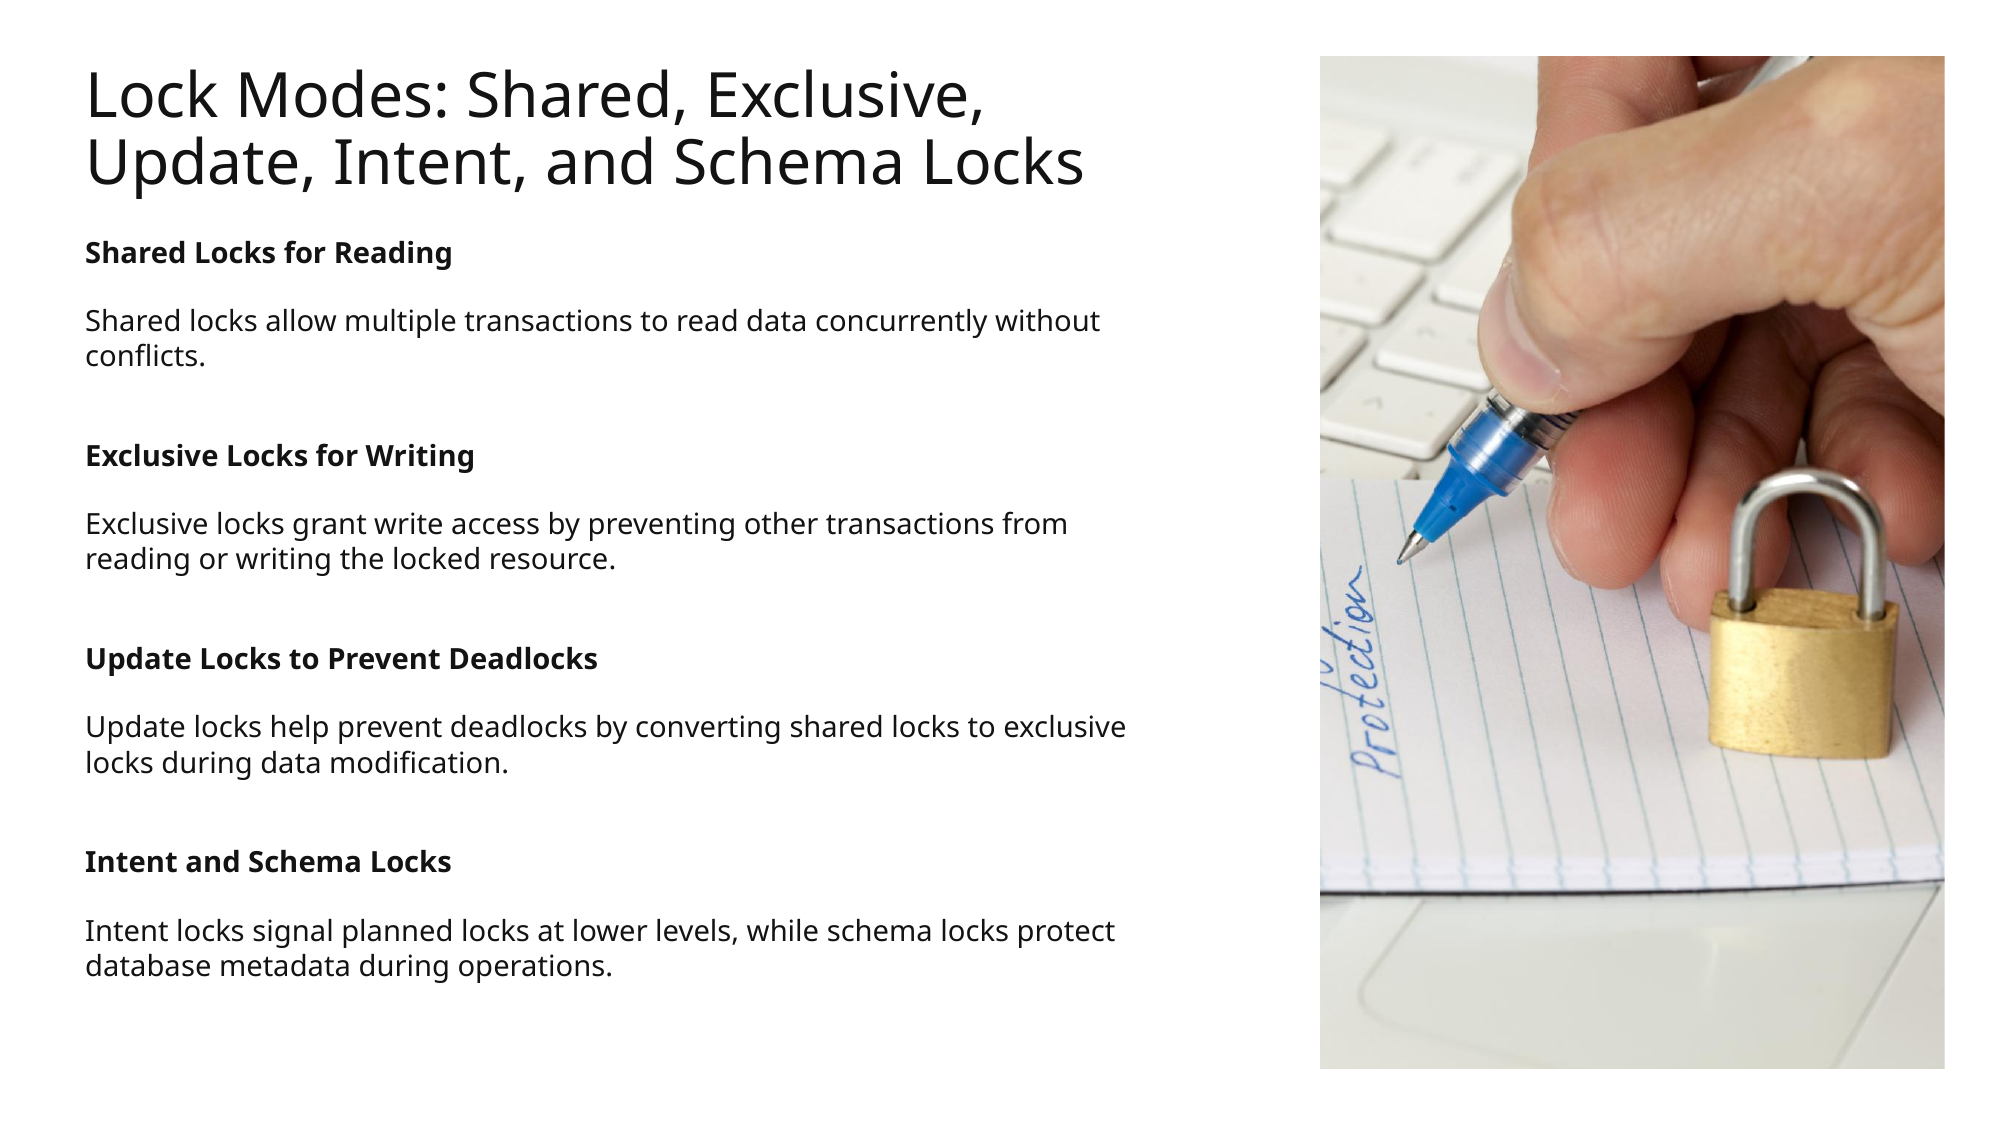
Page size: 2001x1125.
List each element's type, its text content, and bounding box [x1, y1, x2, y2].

picture [1319, 56, 1945, 1069]
title Lock Modes: Shared, Exclusive, Update, Intent, and Schema Locks [70, 52, 1196, 206]
text_box Shared Locks for Reading Shared locks allow multiple transactions to read data concurrently without conflicts. Exclusive Locks for Writing Exclusive locks grant write access by preventing other transactions from reading or writing the locked resource. Update Locks to Prevent Deadlocks Update locks help prevent deadlocks by converting shared locks to exclusive locks during data modification. Intent and Schema Locks Intent locks signal planned locks at lower levels, while schema locks protect database metadata during operations. [70, 226, 1196, 1044]
